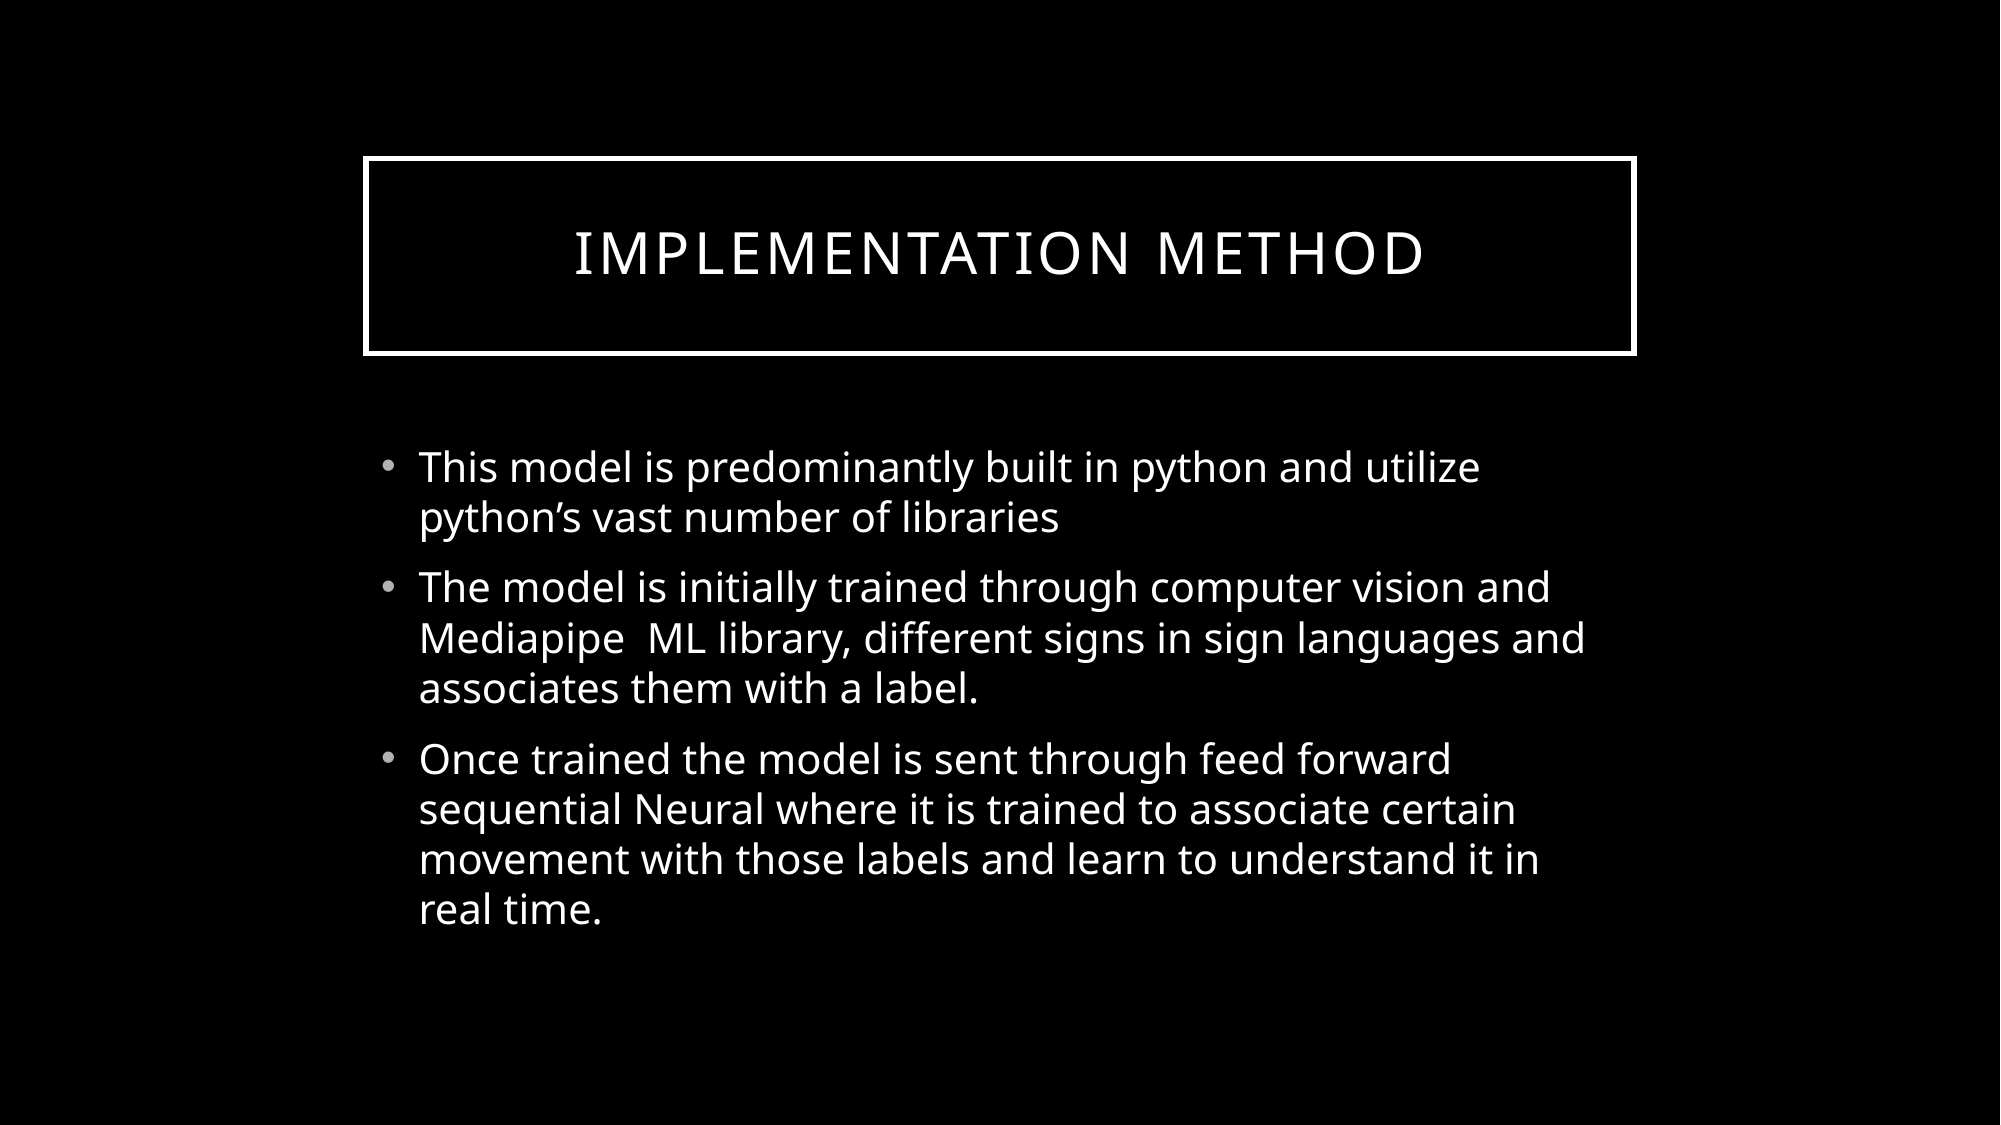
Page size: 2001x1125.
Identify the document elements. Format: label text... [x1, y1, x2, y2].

title Implementation method [363, 156, 1637, 356]
list This model is predominantly built in python and utilize python’s vast number of libraries The model is initially trained through computer vision and Mediapipe ML library, different signs in sign languages and associates them with a label. Once trained the model is sent through feed forward sequential Neural where it is trained to associate certain movement with those labels and learn to understand it in real time. [366, 432, 1634, 942]
